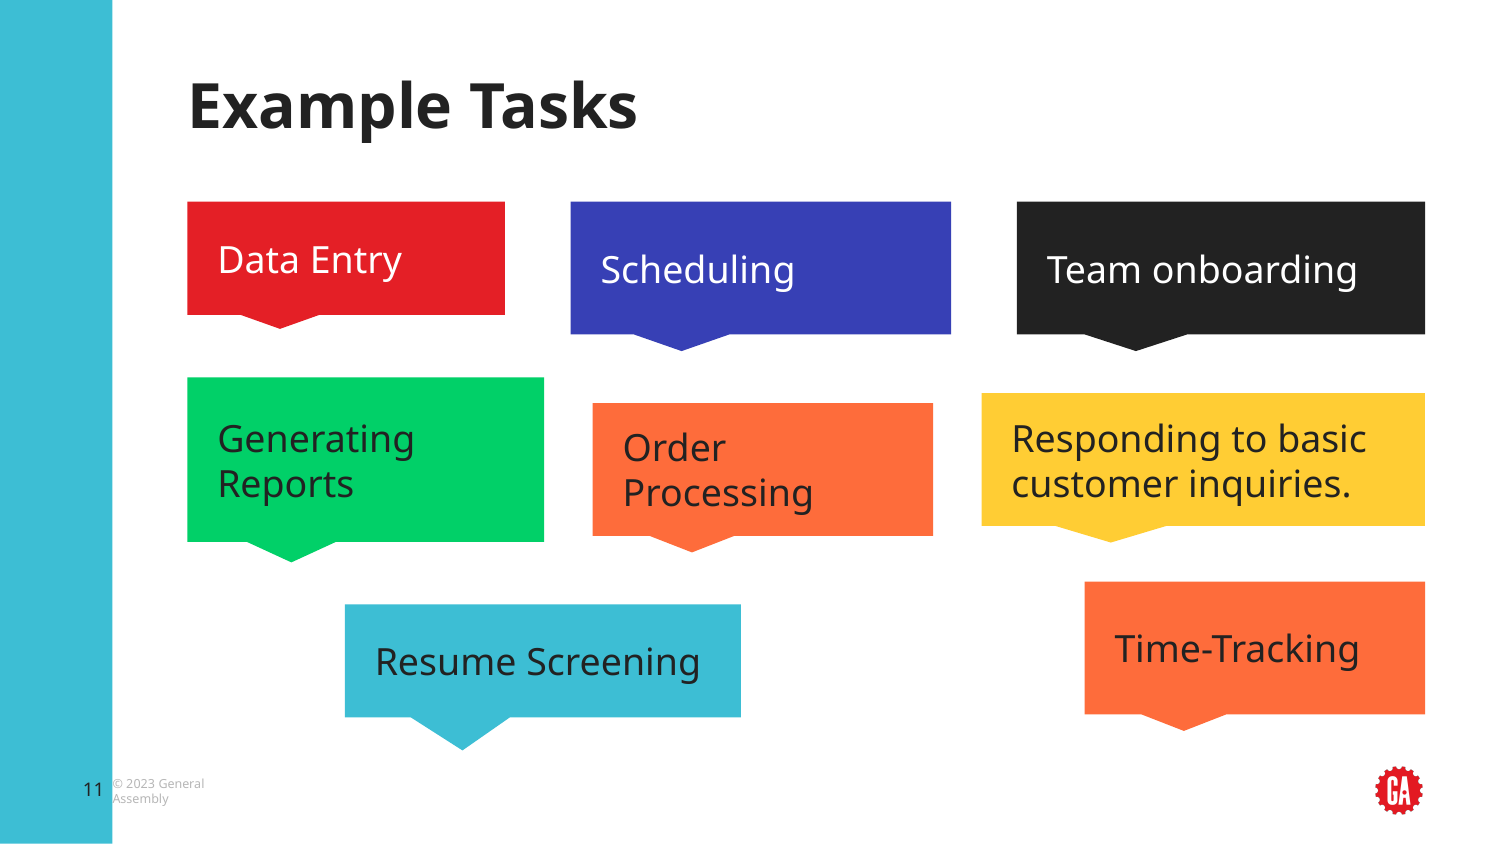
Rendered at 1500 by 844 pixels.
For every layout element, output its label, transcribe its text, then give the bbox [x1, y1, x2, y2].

slide_number ‹#› [52, 764, 105, 817]
text_box Responding to basic customer inquiries. [981, 393, 1425, 543]
text_box Team onboarding [1016, 201, 1426, 352]
text_box Generating Reports [187, 377, 545, 563]
picture [1373, 764, 1425, 817]
title Example Tasks [187, 75, 1426, 143]
text_box Time-Tracking [1084, 581, 1426, 731]
text_box Scheduling [570, 201, 952, 352]
text_box Order Processing [592, 403, 934, 553]
text_box Resume Screening [344, 604, 741, 751]
text_box Data Entry [187, 201, 505, 329]
